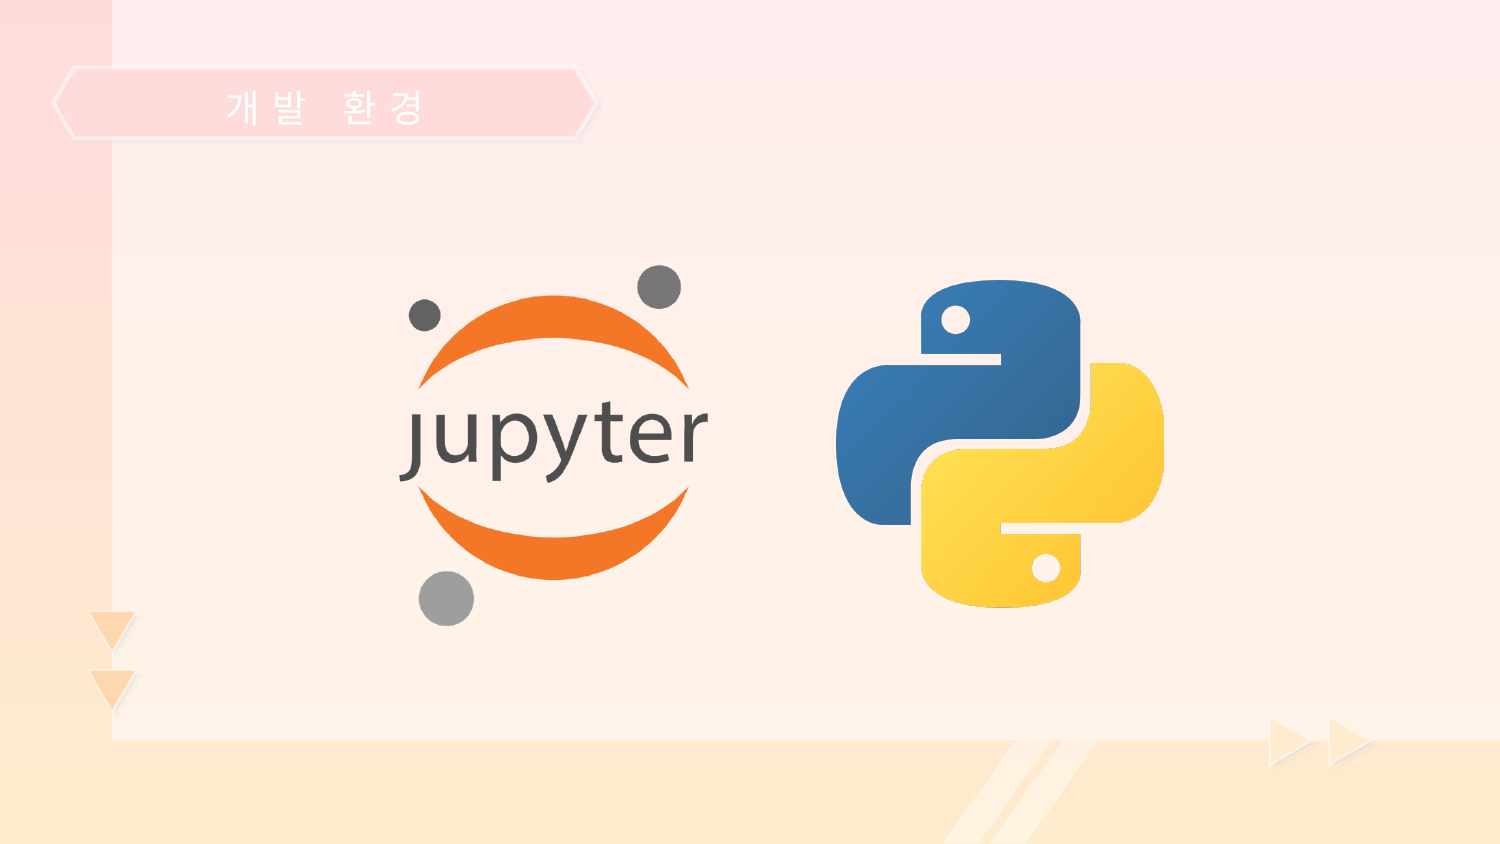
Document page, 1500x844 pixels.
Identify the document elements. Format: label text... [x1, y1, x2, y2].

picture [395, 260, 713, 628]
text_box 개발 환경 [210, 77, 439, 138]
picture [835, 279, 1164, 608]
